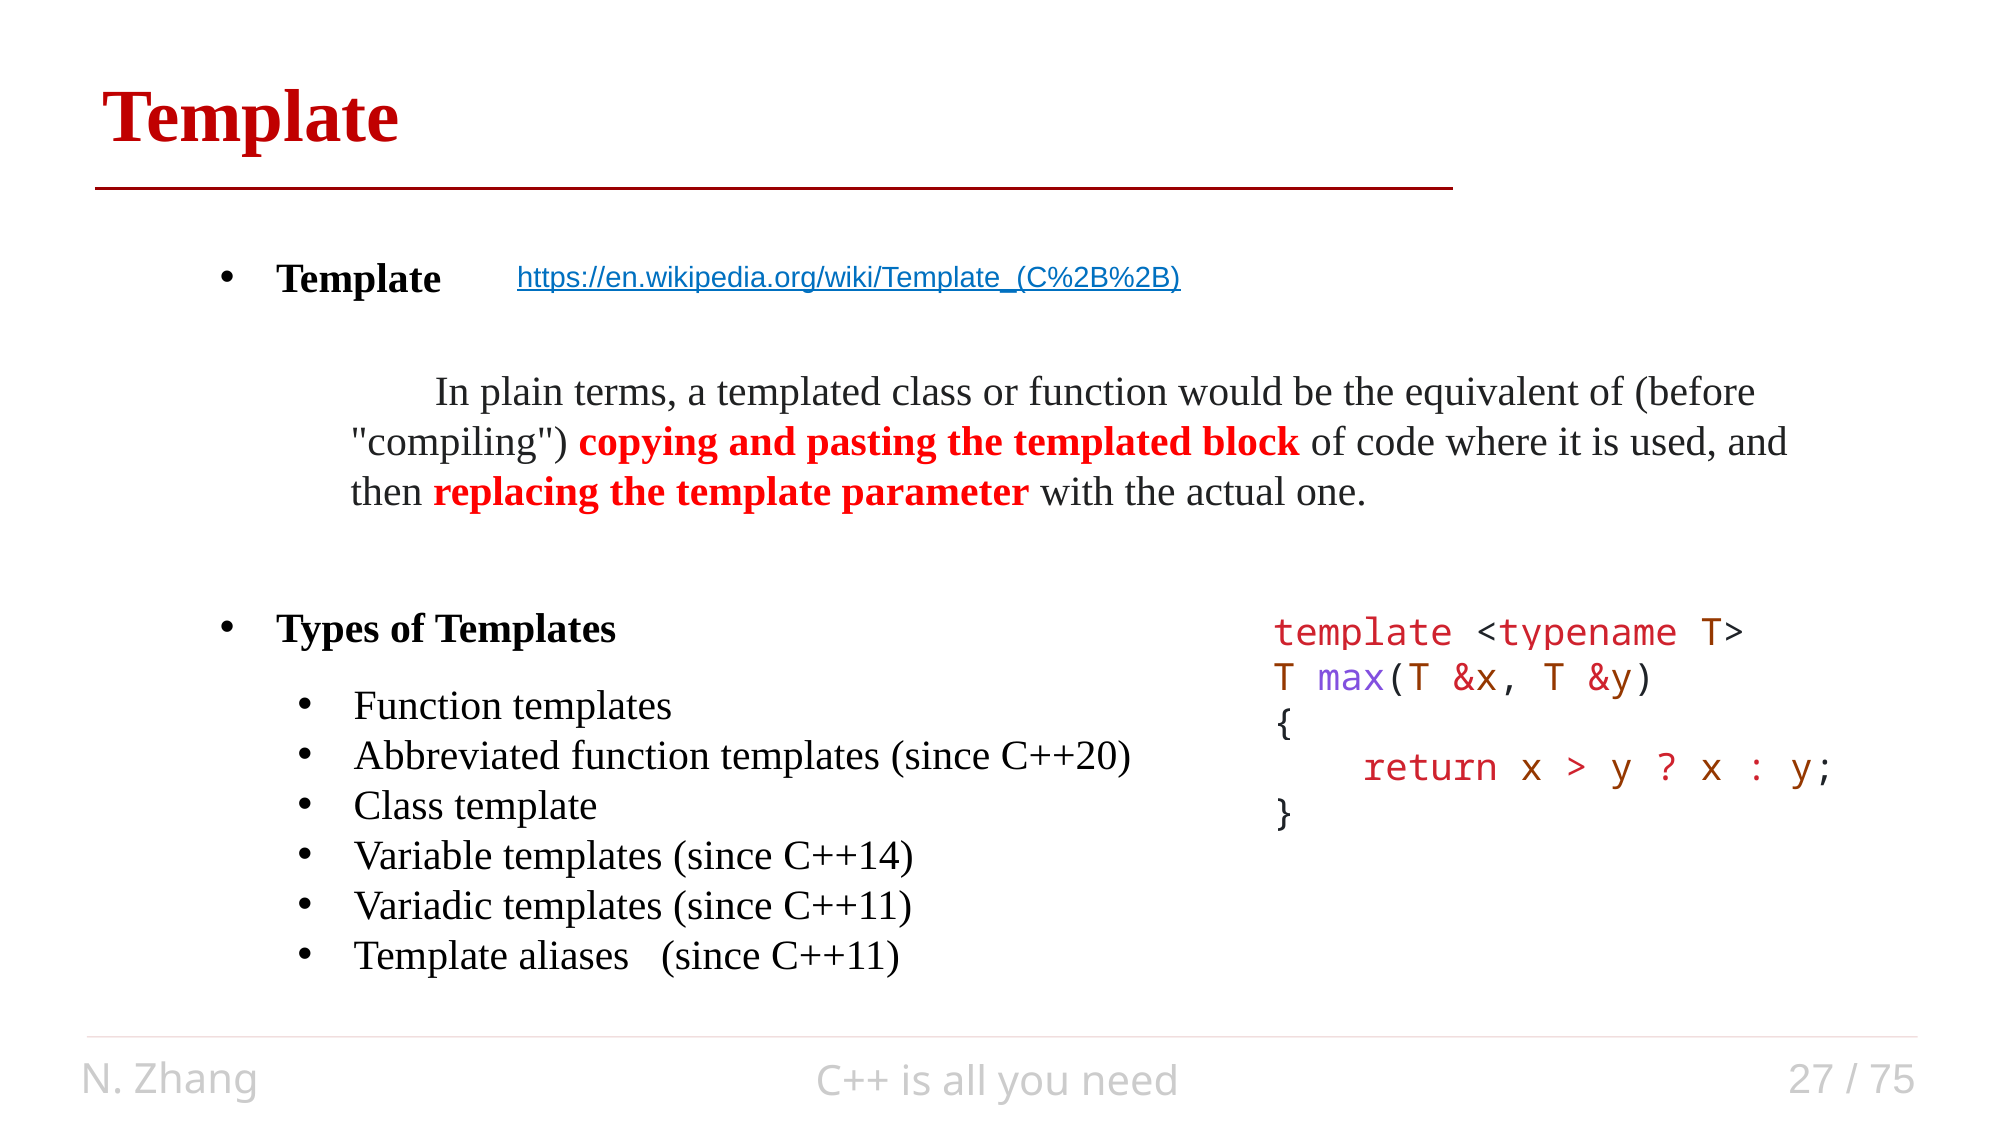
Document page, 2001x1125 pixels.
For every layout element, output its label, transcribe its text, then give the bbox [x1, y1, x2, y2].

text_box 27 / 75 [1773, 1044, 1931, 1110]
text_box In plain terms, a templated class or function would be the equivalent of (before "compiling") copying and pasting the templated block of code where it is used, and then replacing the template parameter with the actual one. [335, 356, 1831, 522]
text_box Template [88, 58, 1166, 164]
text_box Function templates Abbreviated function templates (since C++20) Class template Variable templates (since C++14) Variadic templates (since C++11) Template aliases (since C++11) [282, 670, 1148, 986]
text_box Template Types of Templates [204, 243, 643, 659]
text_box N. Zhang [65, 1044, 274, 1110]
text_box https://en.wikipedia.org/wiki/Template_(C%2B%2B) [643, 250, 1503, 346]
text_box template <typename T> T max(T &x, T &y) { return x > y ? x : y; } [1258, 600, 2000, 931]
text_box C++ is all you need [800, 1046, 1195, 1112]
